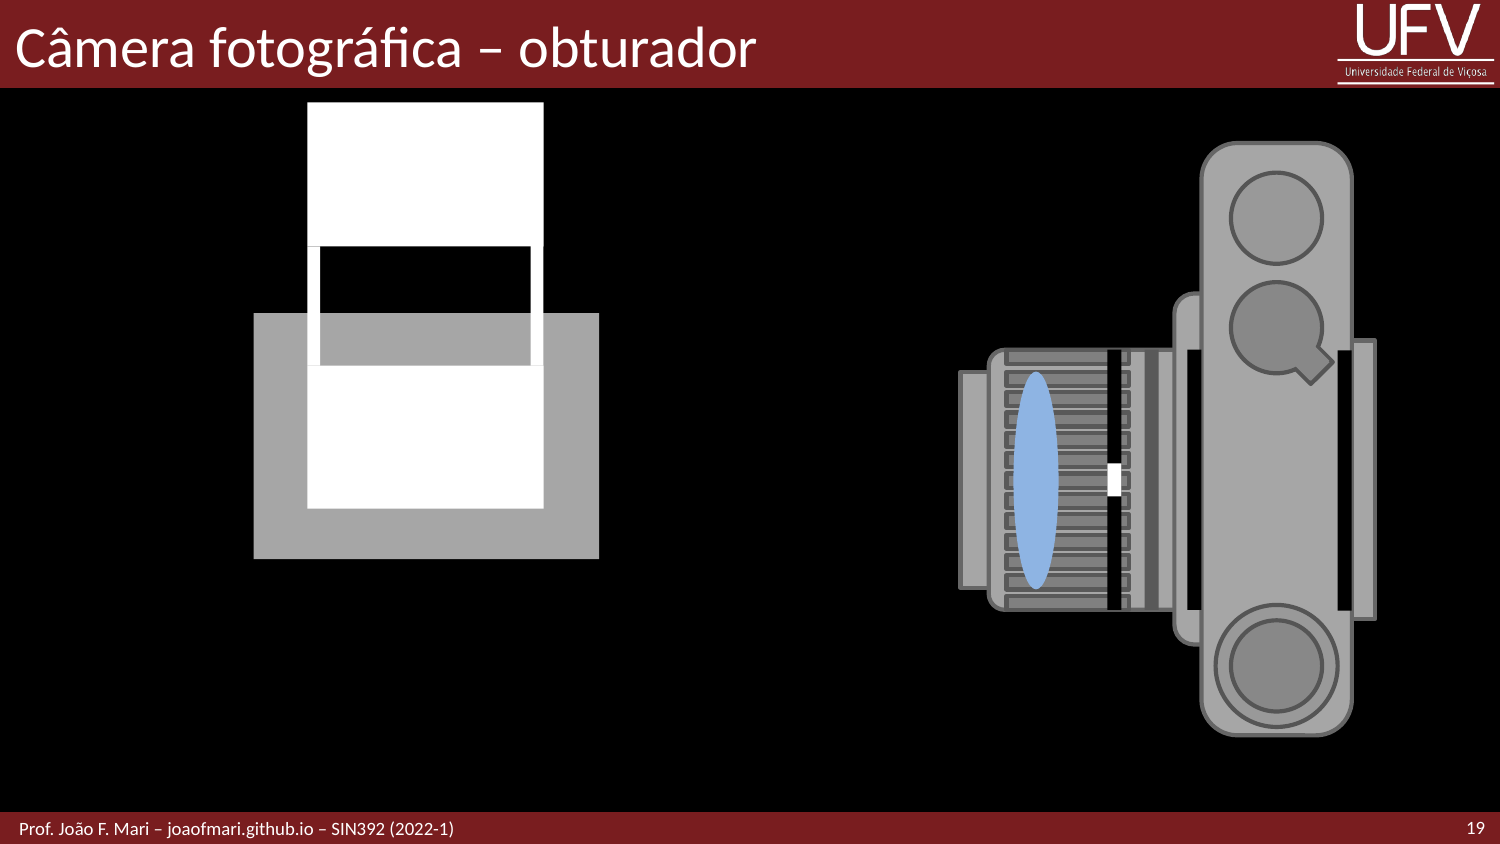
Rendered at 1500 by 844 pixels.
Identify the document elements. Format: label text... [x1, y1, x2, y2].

list [0, 88, 1500, 812]
slide_number 19 [1328, 811, 1500, 844]
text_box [307, 102, 544, 509]
title Câmera fotográfica – obturador [0, 0, 1500, 88]
text_box [251, 311, 601, 561]
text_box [960, 142, 1375, 736]
footer Prof. João F. Mari – joaofmari.github.io – SIN392 (2022-1) [0, 812, 1034, 844]
